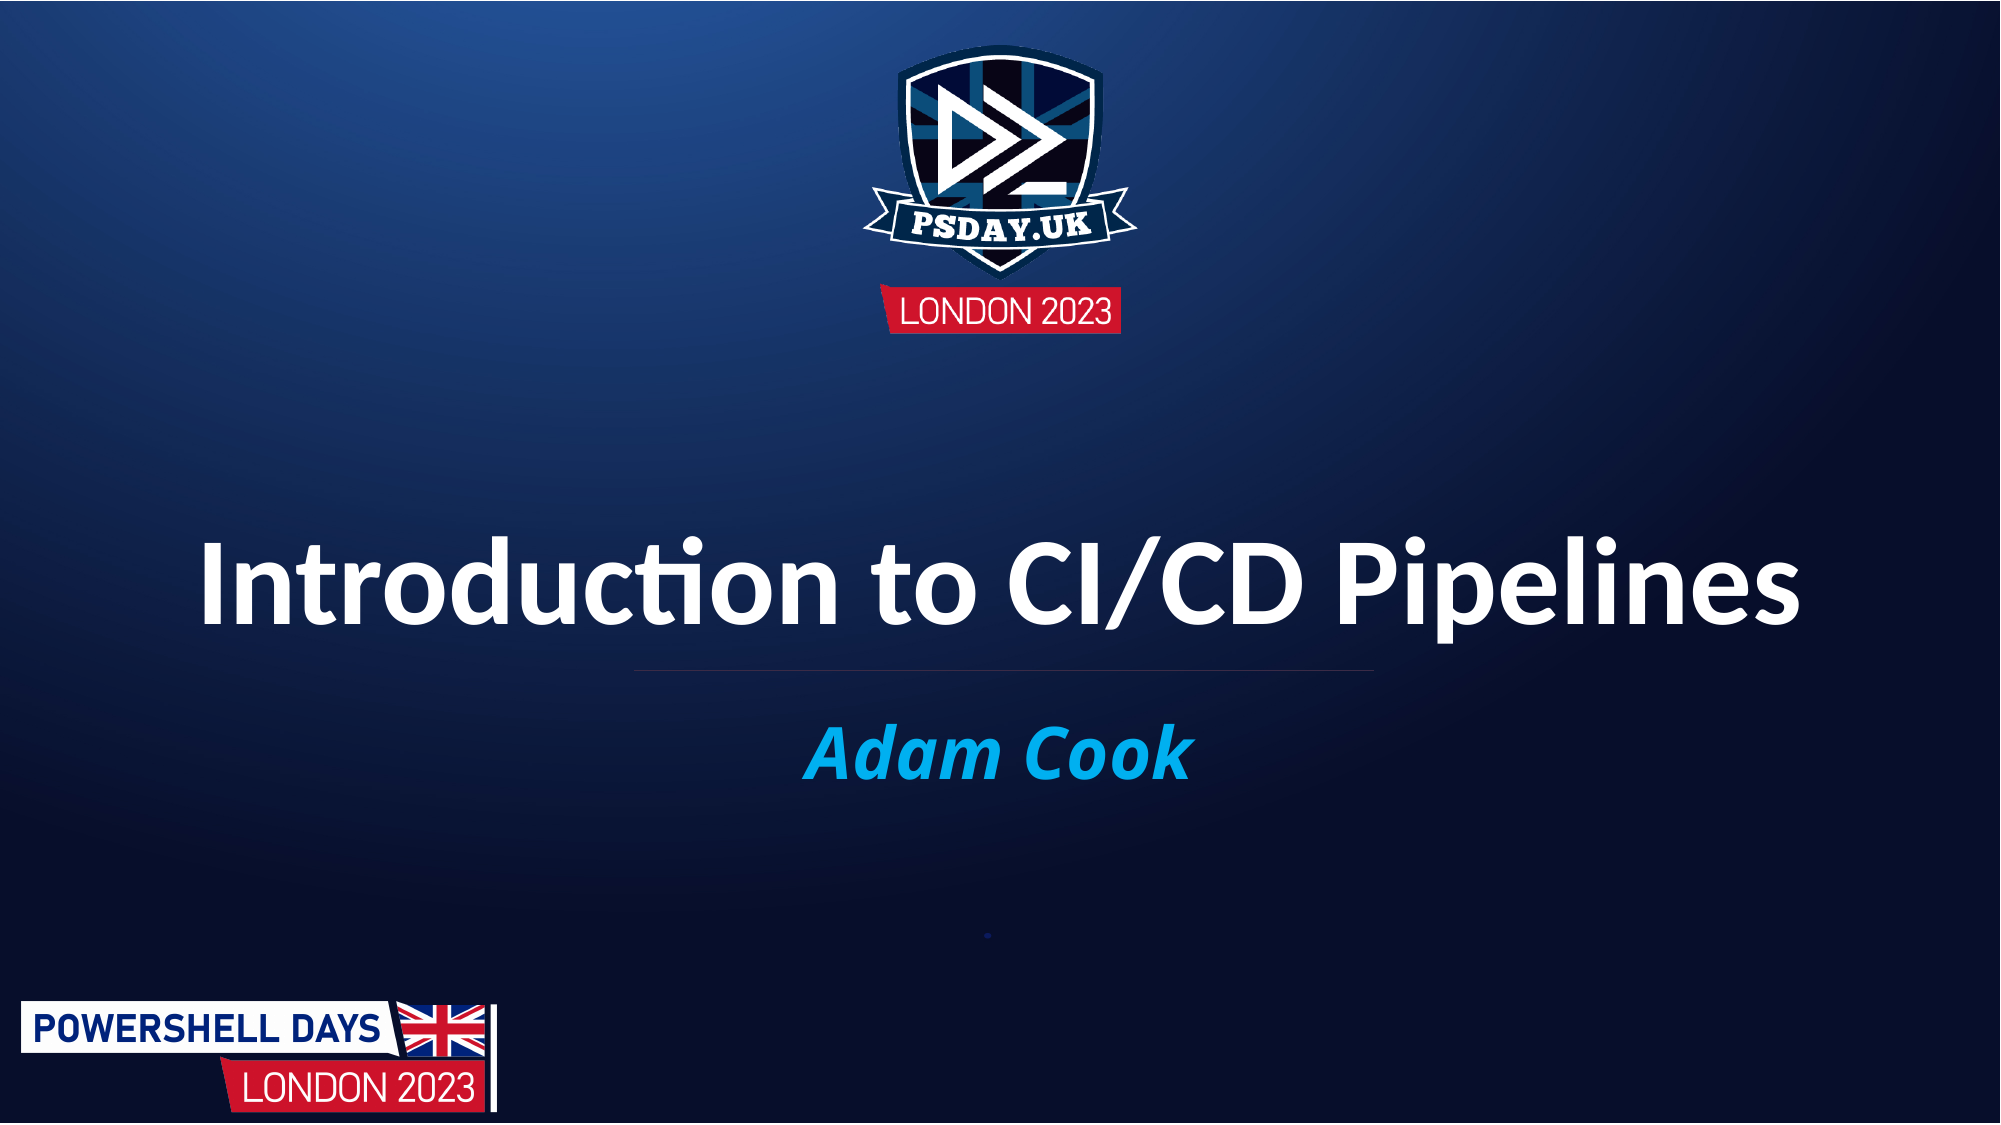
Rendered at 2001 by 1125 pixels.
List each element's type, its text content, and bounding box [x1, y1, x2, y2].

text_box Introduction to CI/CD Pipelines [137, 337, 1863, 655]
picture [0, 1, 2000, 1123]
text_box Adam Cook [249, 700, 1750, 805]
